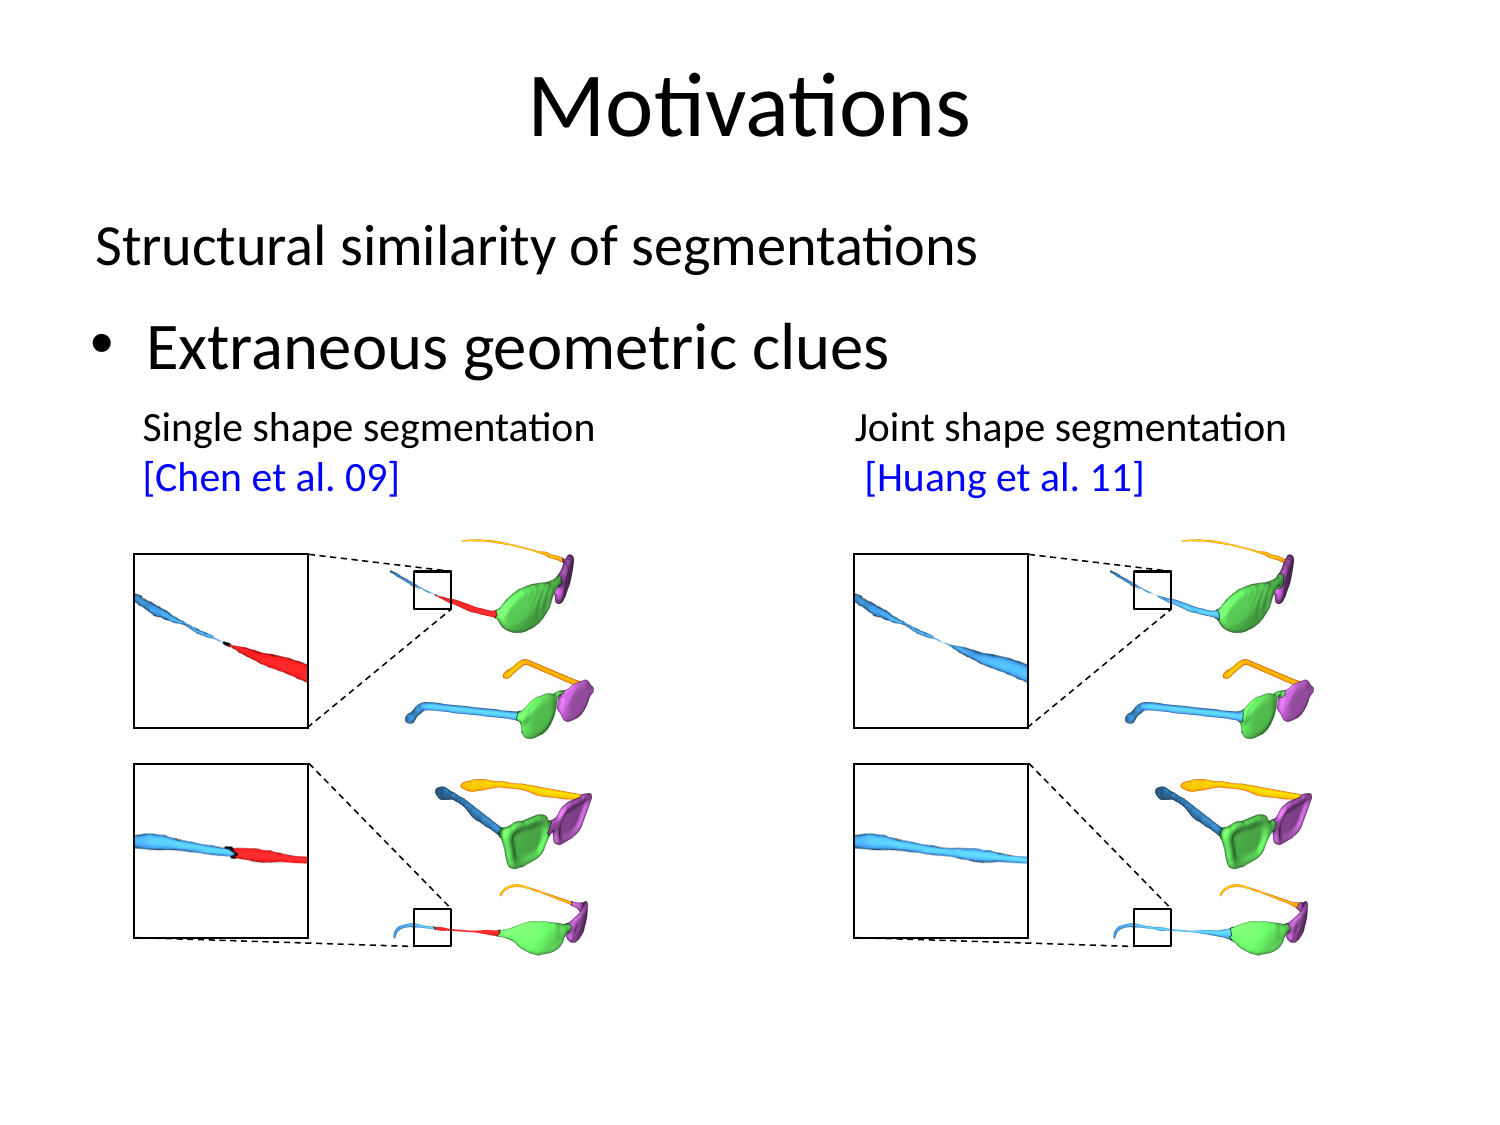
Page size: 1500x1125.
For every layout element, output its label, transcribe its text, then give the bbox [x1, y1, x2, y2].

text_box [124, 392, 1315, 956]
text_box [133, 552, 1172, 947]
text_box Structural similarity of segmentations [80, 200, 995, 285]
title Motivations [75, 24, 1425, 175]
list Extraneous geometric clues [75, 295, 1425, 950]
